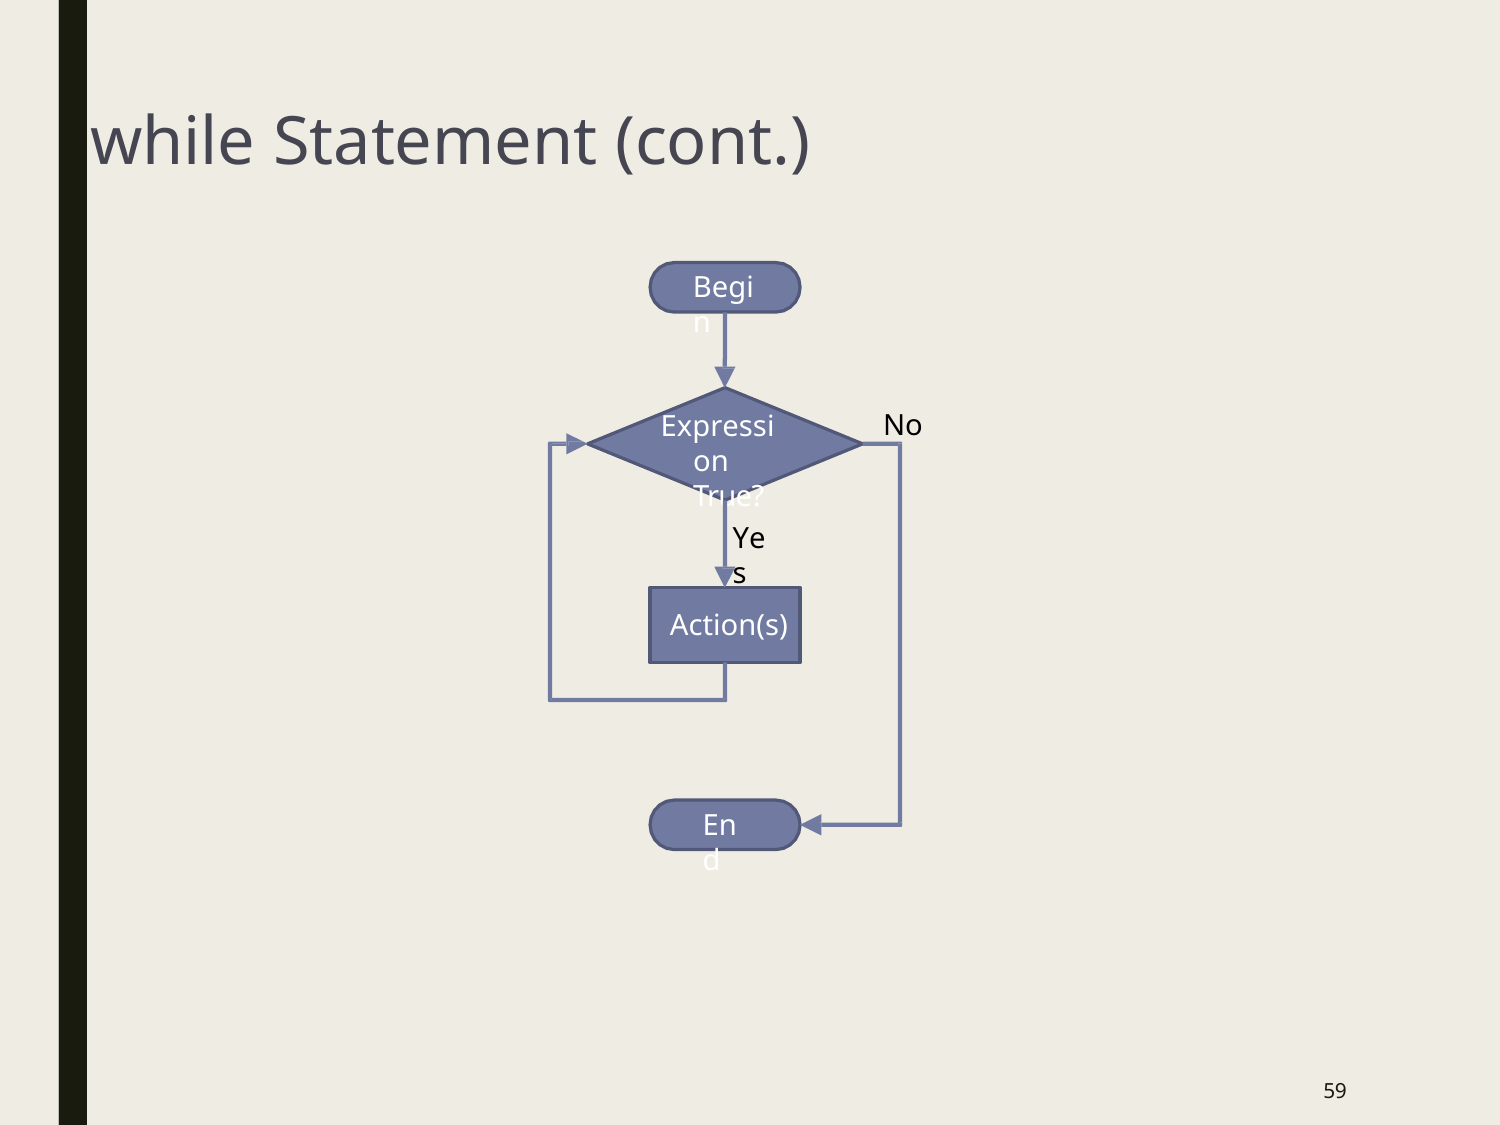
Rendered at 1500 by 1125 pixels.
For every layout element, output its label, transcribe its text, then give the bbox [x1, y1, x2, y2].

text_box [682, 388, 768, 405]
text_box [650, 262, 801, 313]
title while Statement (cont.) [87, 95, 1425, 287]
text_box Expression True? [658, 405, 792, 513]
text_box [588, 415, 658, 473]
text_box [650, 587, 801, 663]
slide_number 58 [1165, 1058, 1362, 1125]
text_box [650, 800, 800, 850]
text_box Begin [690, 266, 760, 339]
text_box Action(s) [650, 604, 799, 642]
text_box Yes [730, 516, 775, 589]
text_box [800, 441, 903, 836]
text_box End [700, 804, 750, 876]
text_box [547, 433, 728, 703]
text_box [714, 312, 736, 388]
text_box [792, 414, 862, 473]
text_box No [880, 404, 924, 442]
text_box [714, 500, 730, 588]
